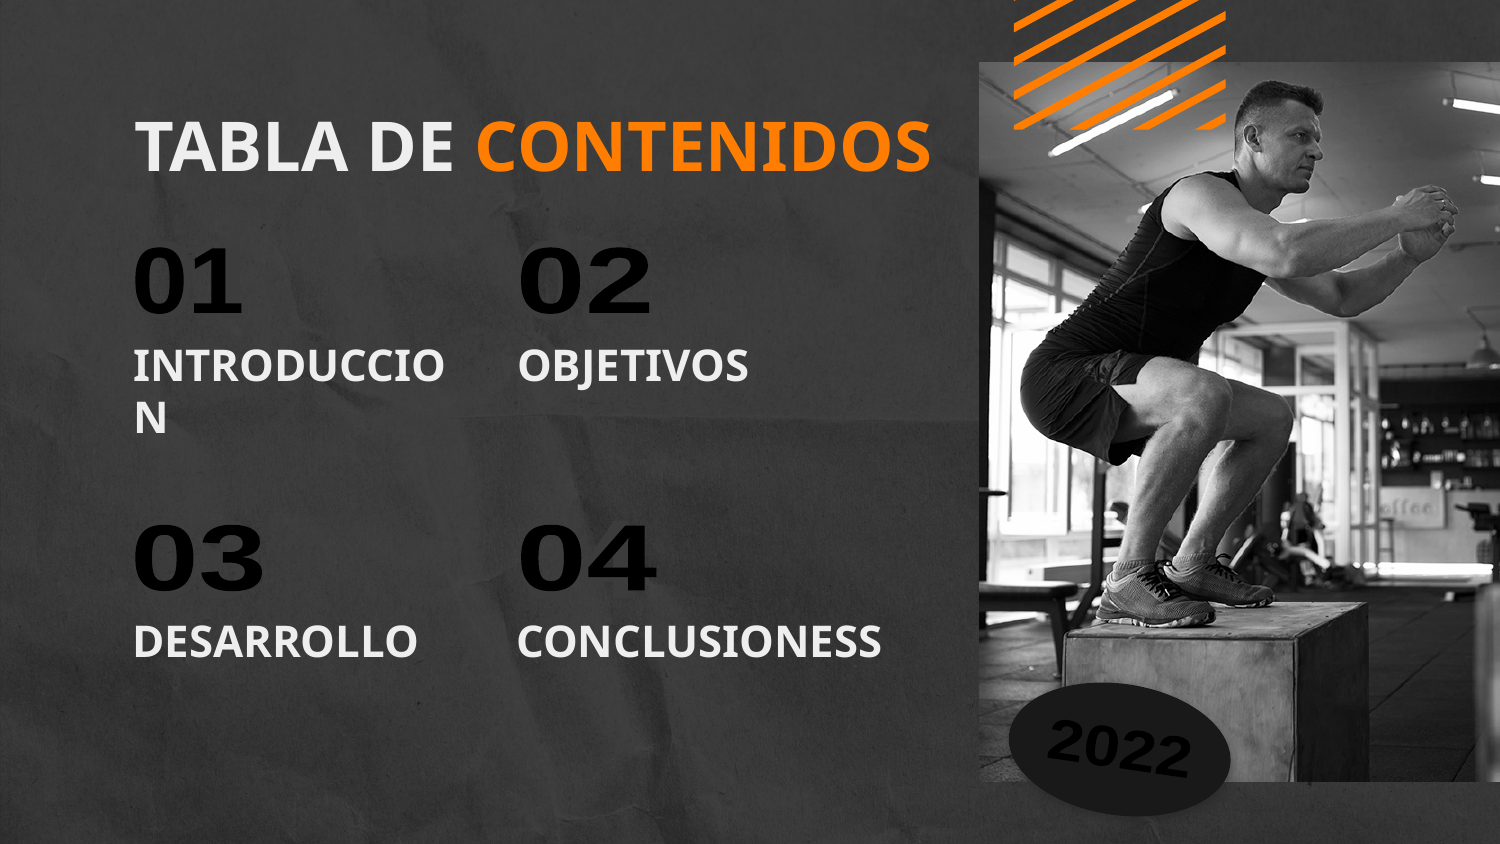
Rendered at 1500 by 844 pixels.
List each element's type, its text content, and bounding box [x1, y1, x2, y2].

text_box [1071, 0, 1200, 60]
subtitle INTRODUCCION [118, 322, 488, 393]
subtitle DESARROLLO [117, 598, 487, 669]
text_box [1134, 10, 1226, 60]
text_box [1013, 0, 1137, 60]
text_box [1007, 683, 1232, 816]
title 02 [502, 194, 689, 322]
subtitle CONCLUSIONESS [501, 598, 907, 669]
title 03 [118, 472, 305, 598]
title 04 [502, 472, 689, 598]
subtitle OBJETIVOS [502, 322, 873, 393]
title 01 [118, 194, 305, 322]
title TABLA DE CONTENIDOS [119, 87, 967, 189]
picture [978, 62, 1500, 782]
